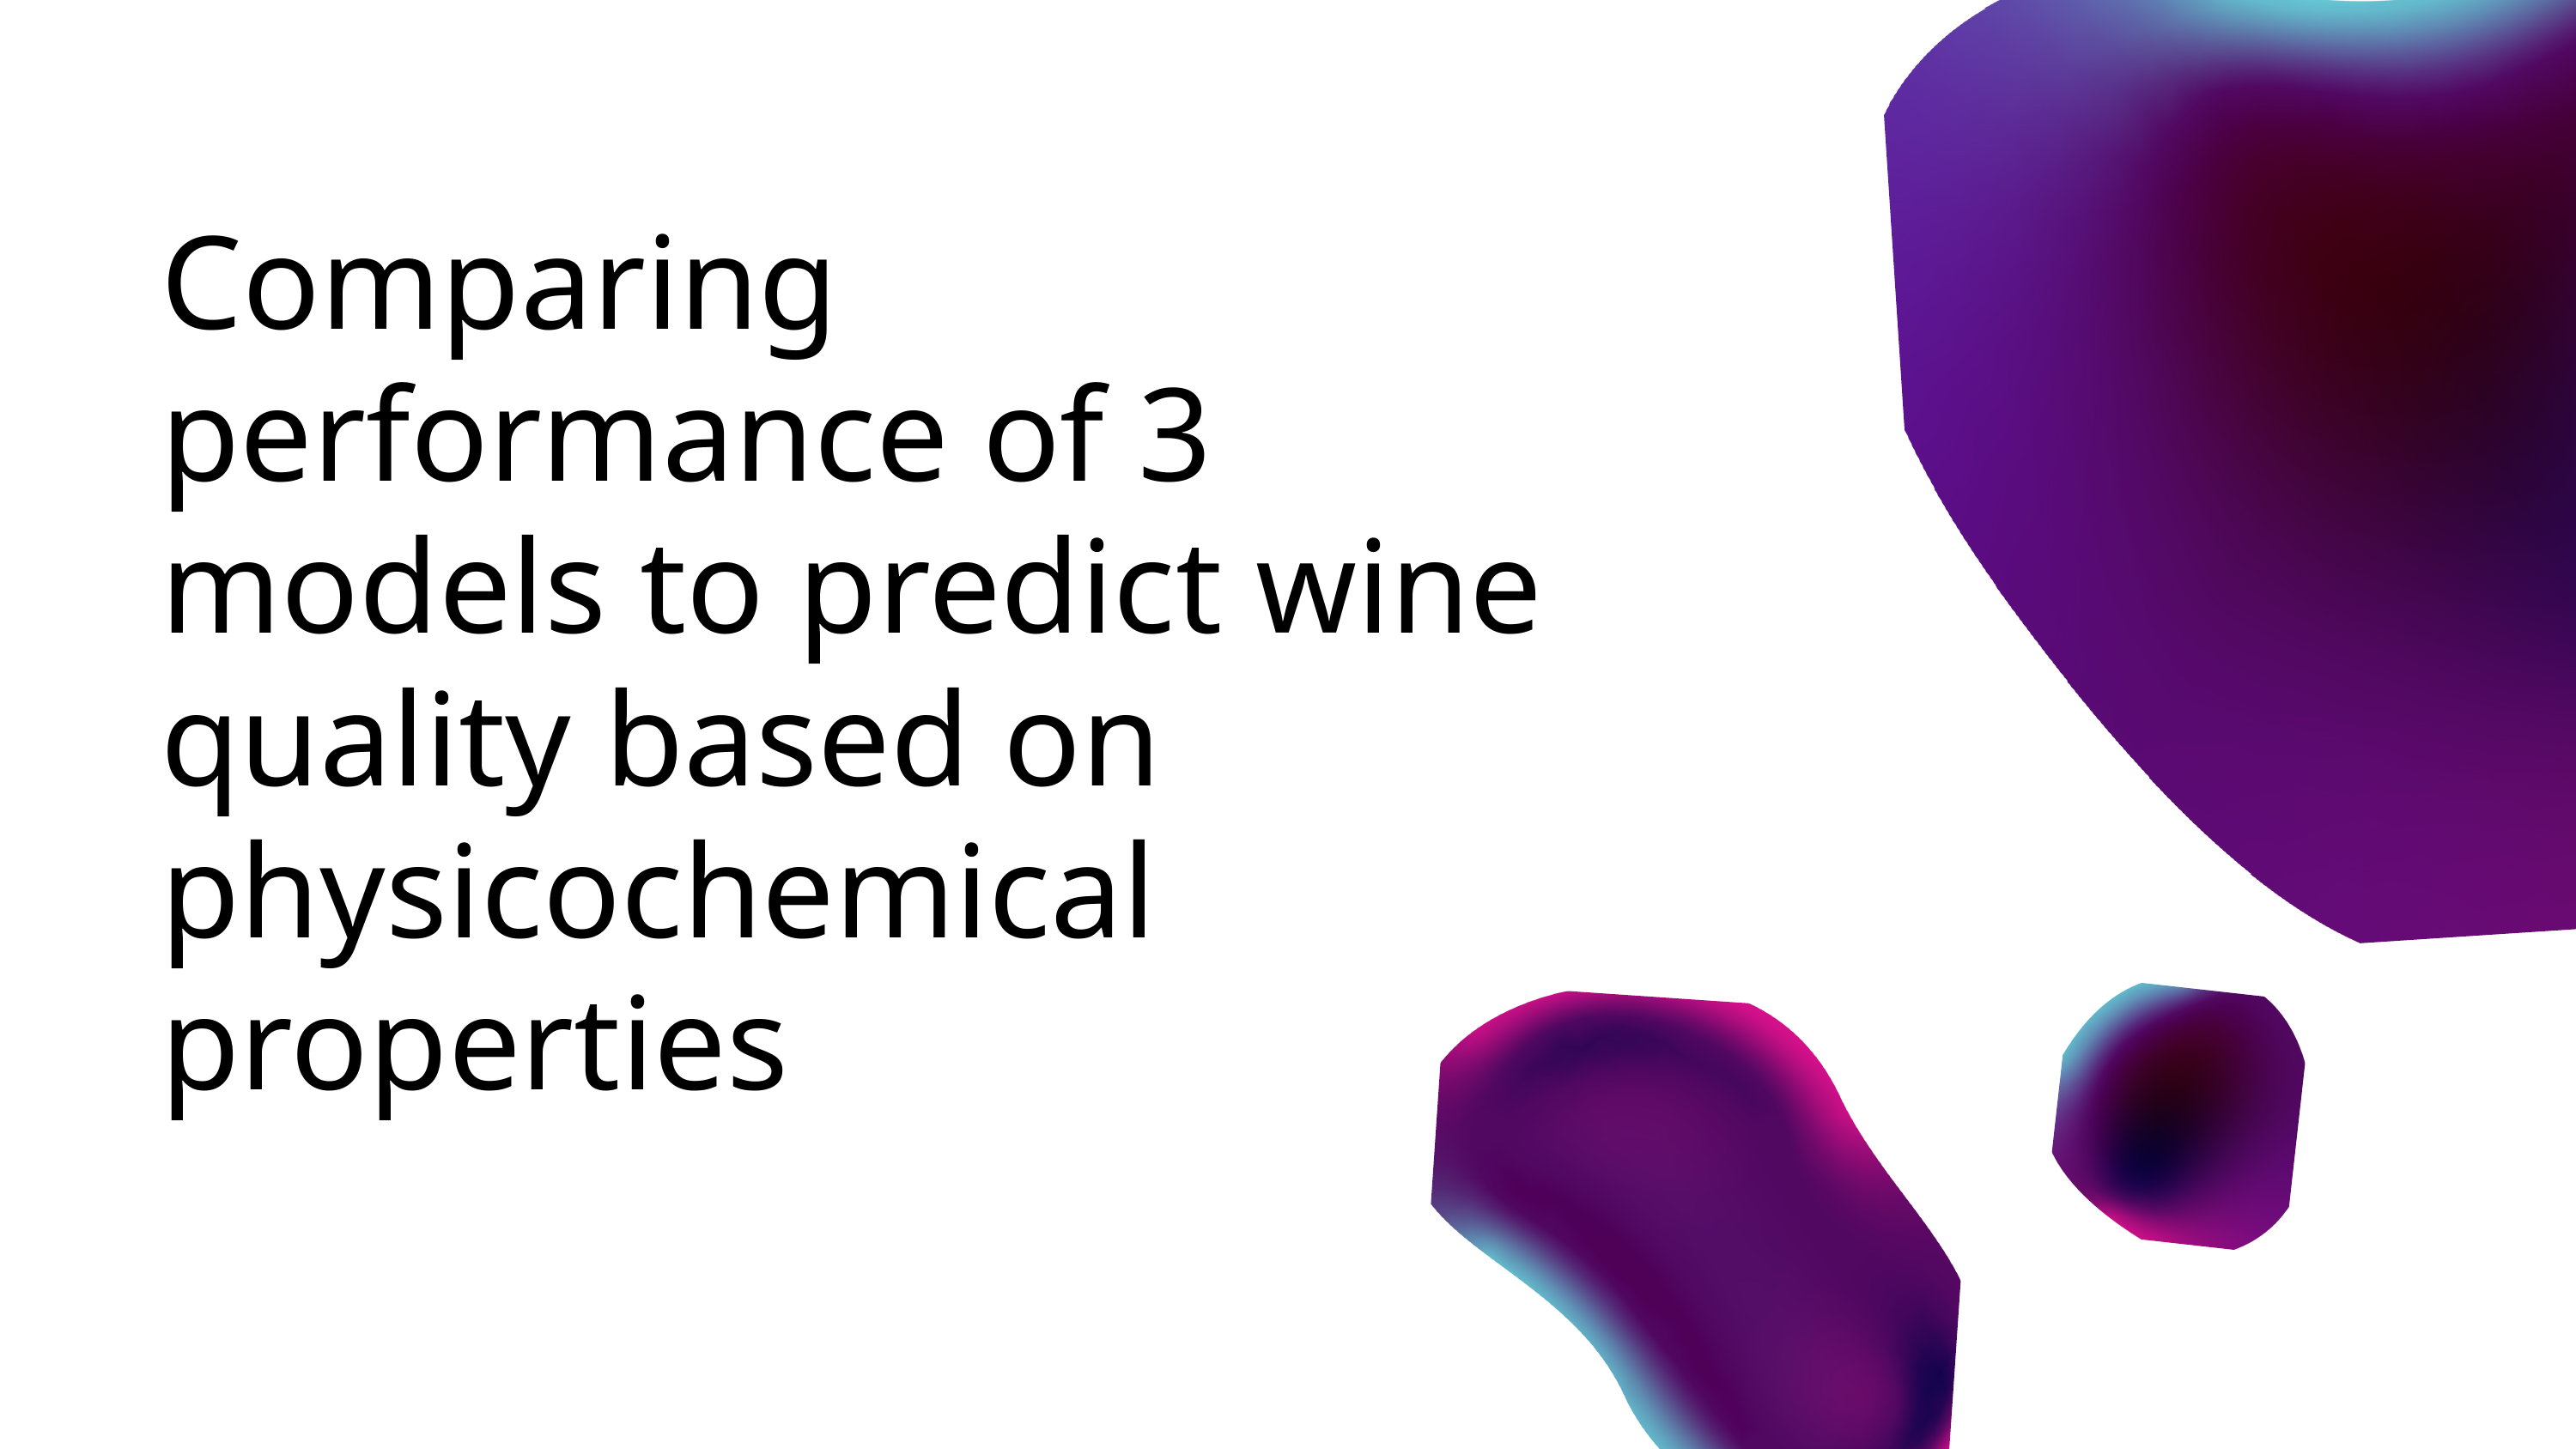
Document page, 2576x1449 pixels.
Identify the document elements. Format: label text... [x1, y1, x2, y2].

text_box Comparing performance of 3 models to predict wine quality based on physicochemical properties [161, 202, 1586, 1116]
text_box [1414, 982, 1979, 1449]
text_box [1876, 0, 2576, 971]
text_box [2043, 974, 2312, 1256]
